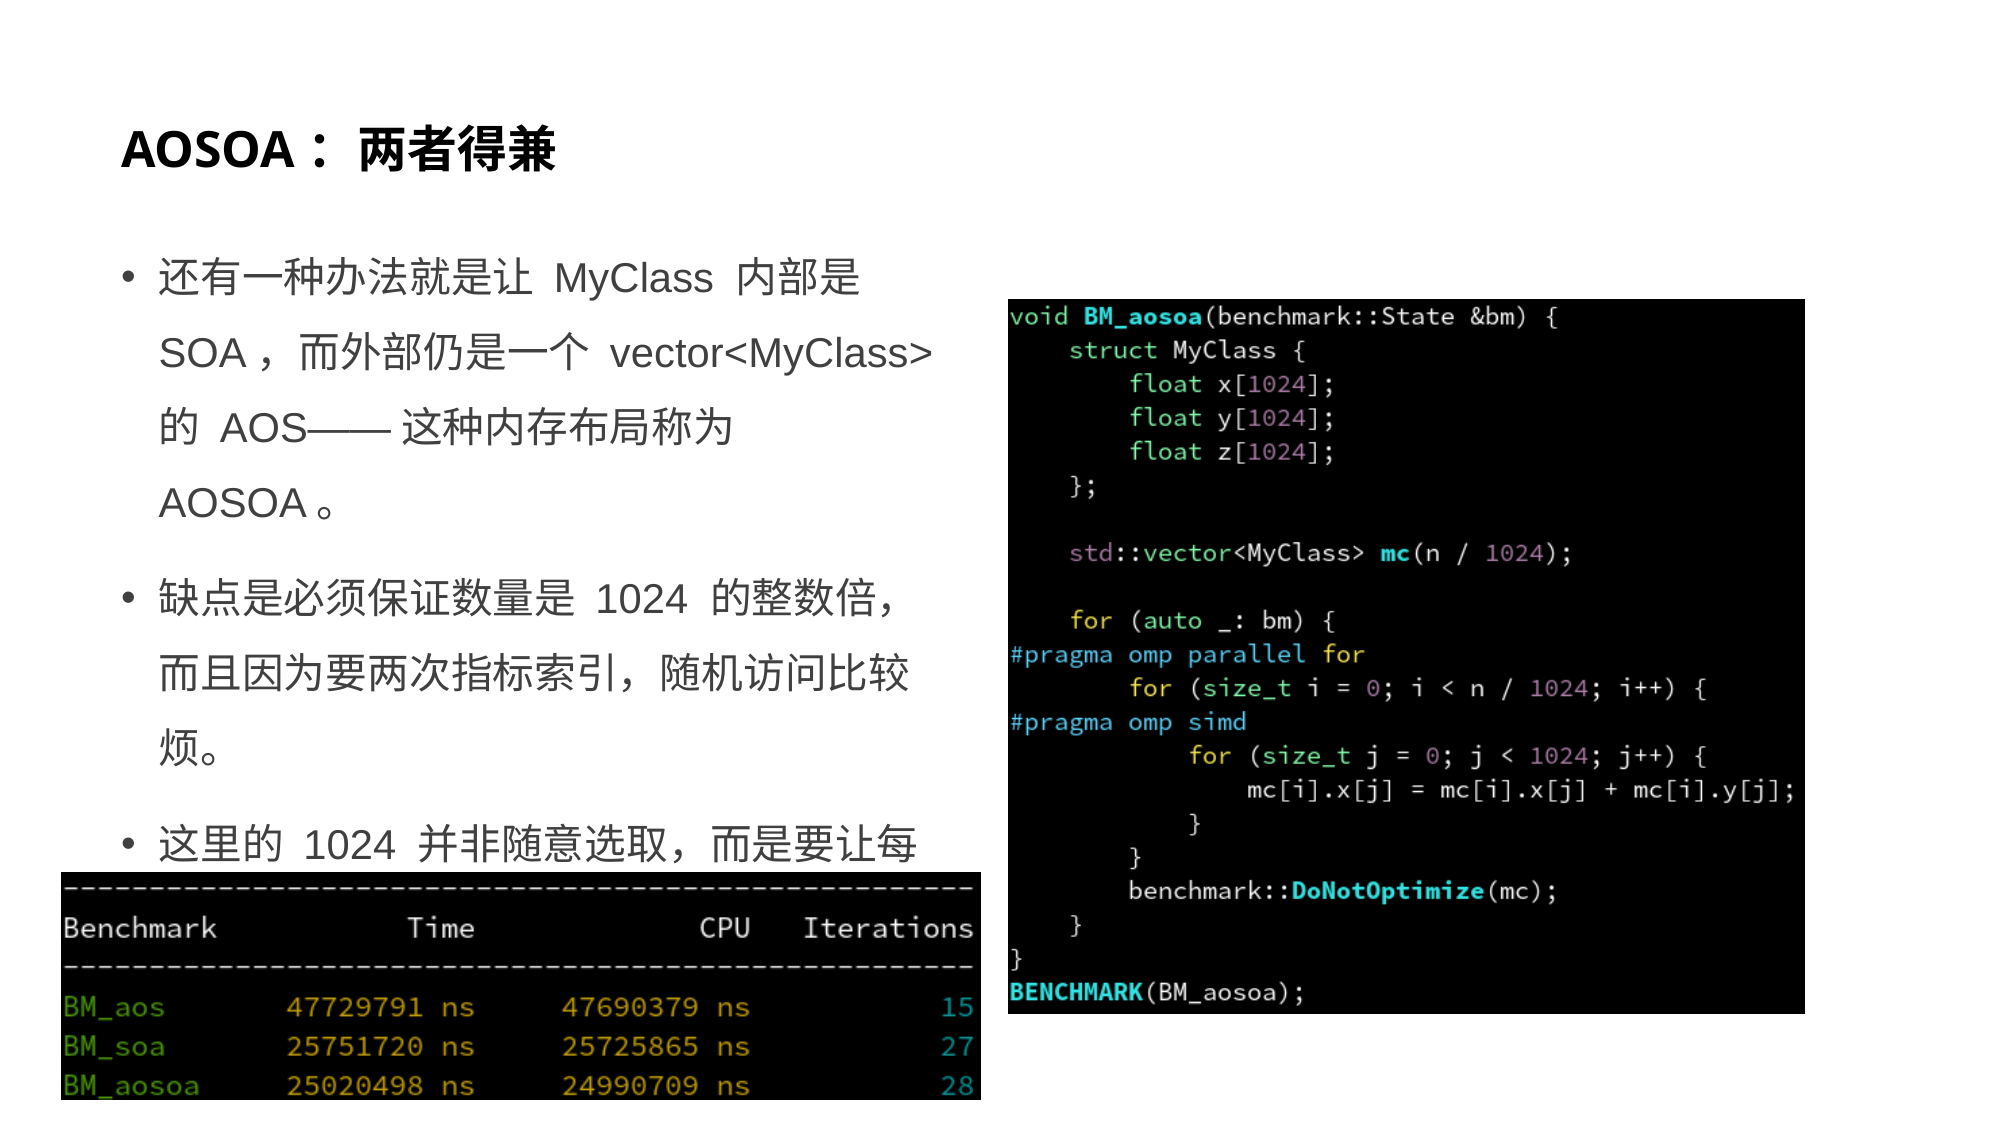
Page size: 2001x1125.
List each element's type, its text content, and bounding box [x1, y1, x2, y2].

list 还有一种办法就是让 MyClass 内部是 SOA，而外部仍是一个 vector<MyClass> 的 AOS——这种内存布局称为 AOSOA。 缺点是必须保证数量是 1024 的整数倍，而且因为要两次指标索引，随机访问比较烦。 这里的 1024 并非随意选取，而是要让每个属性 SOA 数组的大小为一个页（4KB）才能最高效，原因稍后会说明。 [106, 218, 957, 872]
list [1008, 299, 1805, 1014]
title AOSOA：两者得兼 [106, 42, 1832, 260]
picture [61, 872, 981, 1100]
